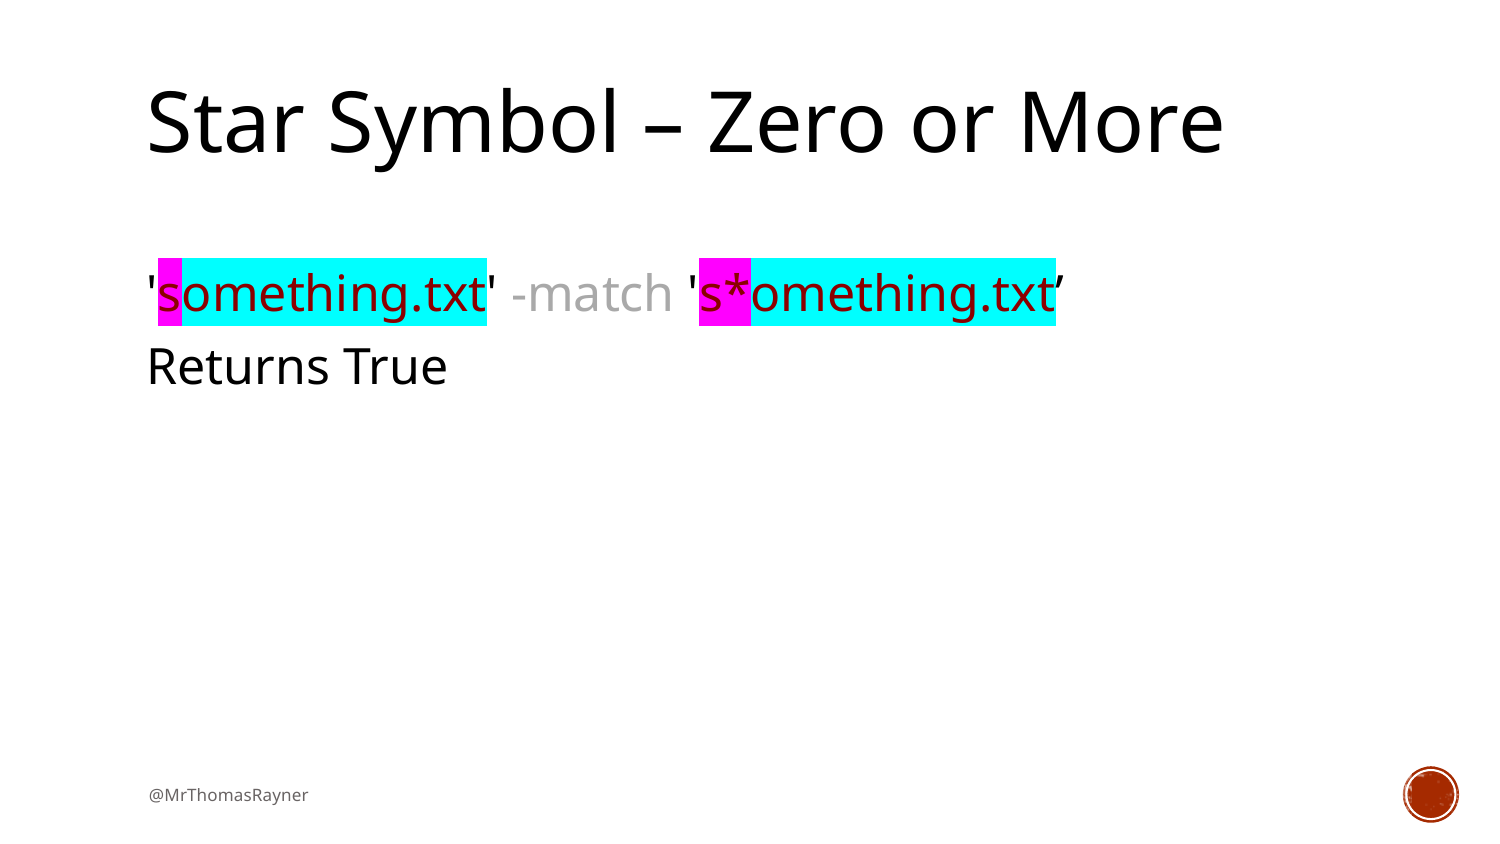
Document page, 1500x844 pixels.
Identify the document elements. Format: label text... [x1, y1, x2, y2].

footer @MrThomasRayner [133, 771, 913, 817]
list 'something.txt' -match 's*omething.txt’ Returns True [131, 261, 1370, 760]
title Star Symbol – Zero or More [131, 59, 1370, 192]
